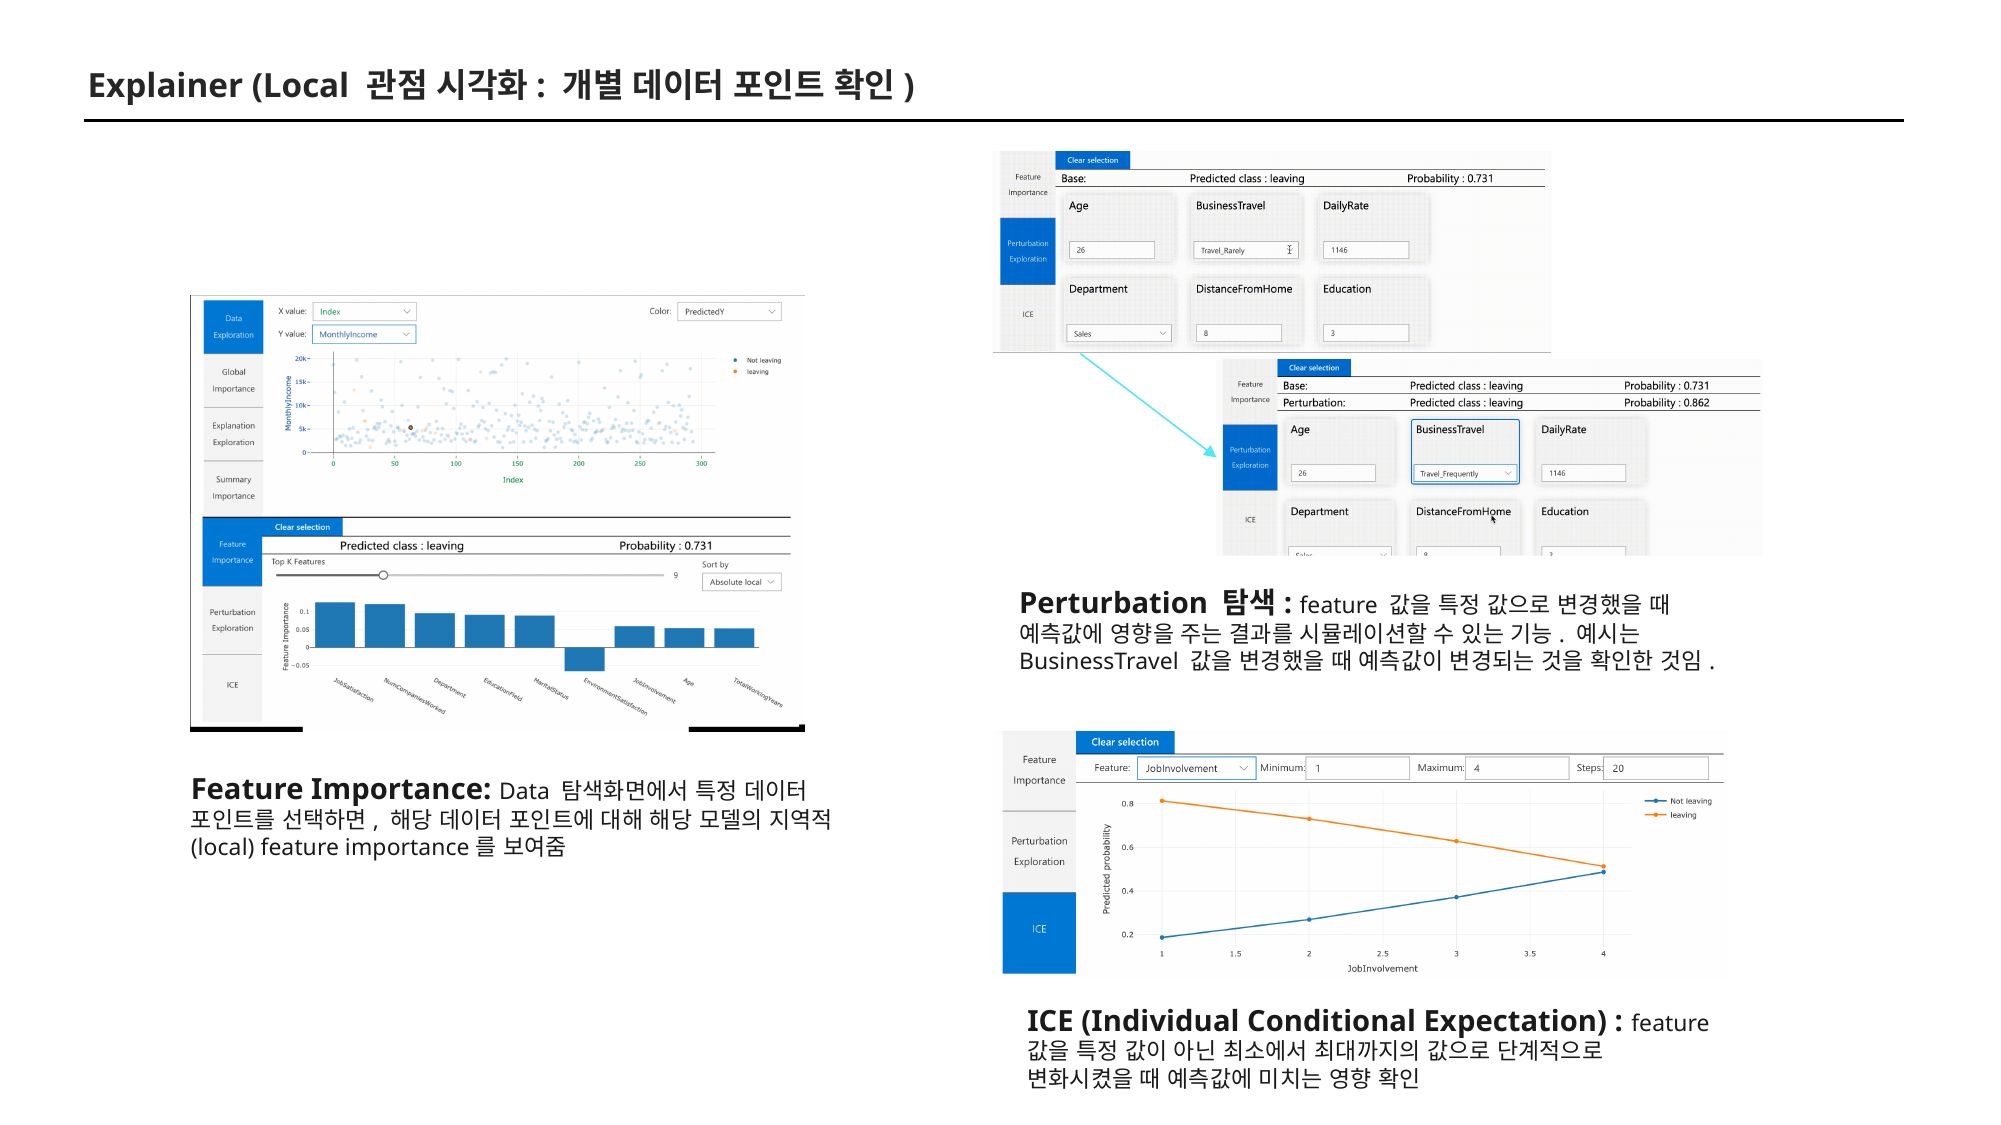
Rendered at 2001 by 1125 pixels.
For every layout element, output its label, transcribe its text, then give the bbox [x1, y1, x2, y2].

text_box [993, 151, 1763, 556]
text_box Feature Importance: Data 탐색화면에서 특정 데이터 포인트를 선택하면, 해당 데이터 포인트에 대해 해당 모델의 지역적(local) feature importance를 보여줌 [190, 770, 879, 861]
text_box Perturbation 탐색: feature 값을 특정 값으로 변경했을 때 예측값에 영향을 주는 결과를 시뮬레이션할 수 있는 기능. 예시는 BusinessTravel 값을 변경했을 때 예측값이 변경되는 것을 확인한 것임. [1019, 584, 1707, 675]
text_box ICE (Individual Conditional Expectation) : feature 값을 특정 값이 아닌 최소에서 최대까지의 값으로 단계적으로 변화시켰을 때 예측값에 미치는 영향 확인 [1027, 1002, 1715, 1093]
picture [190, 295, 805, 732]
text_box Explainer (Local 관점 시각화: 개별 데이터 포인트 확인) [72, 56, 1444, 112]
picture [993, 731, 1729, 980]
